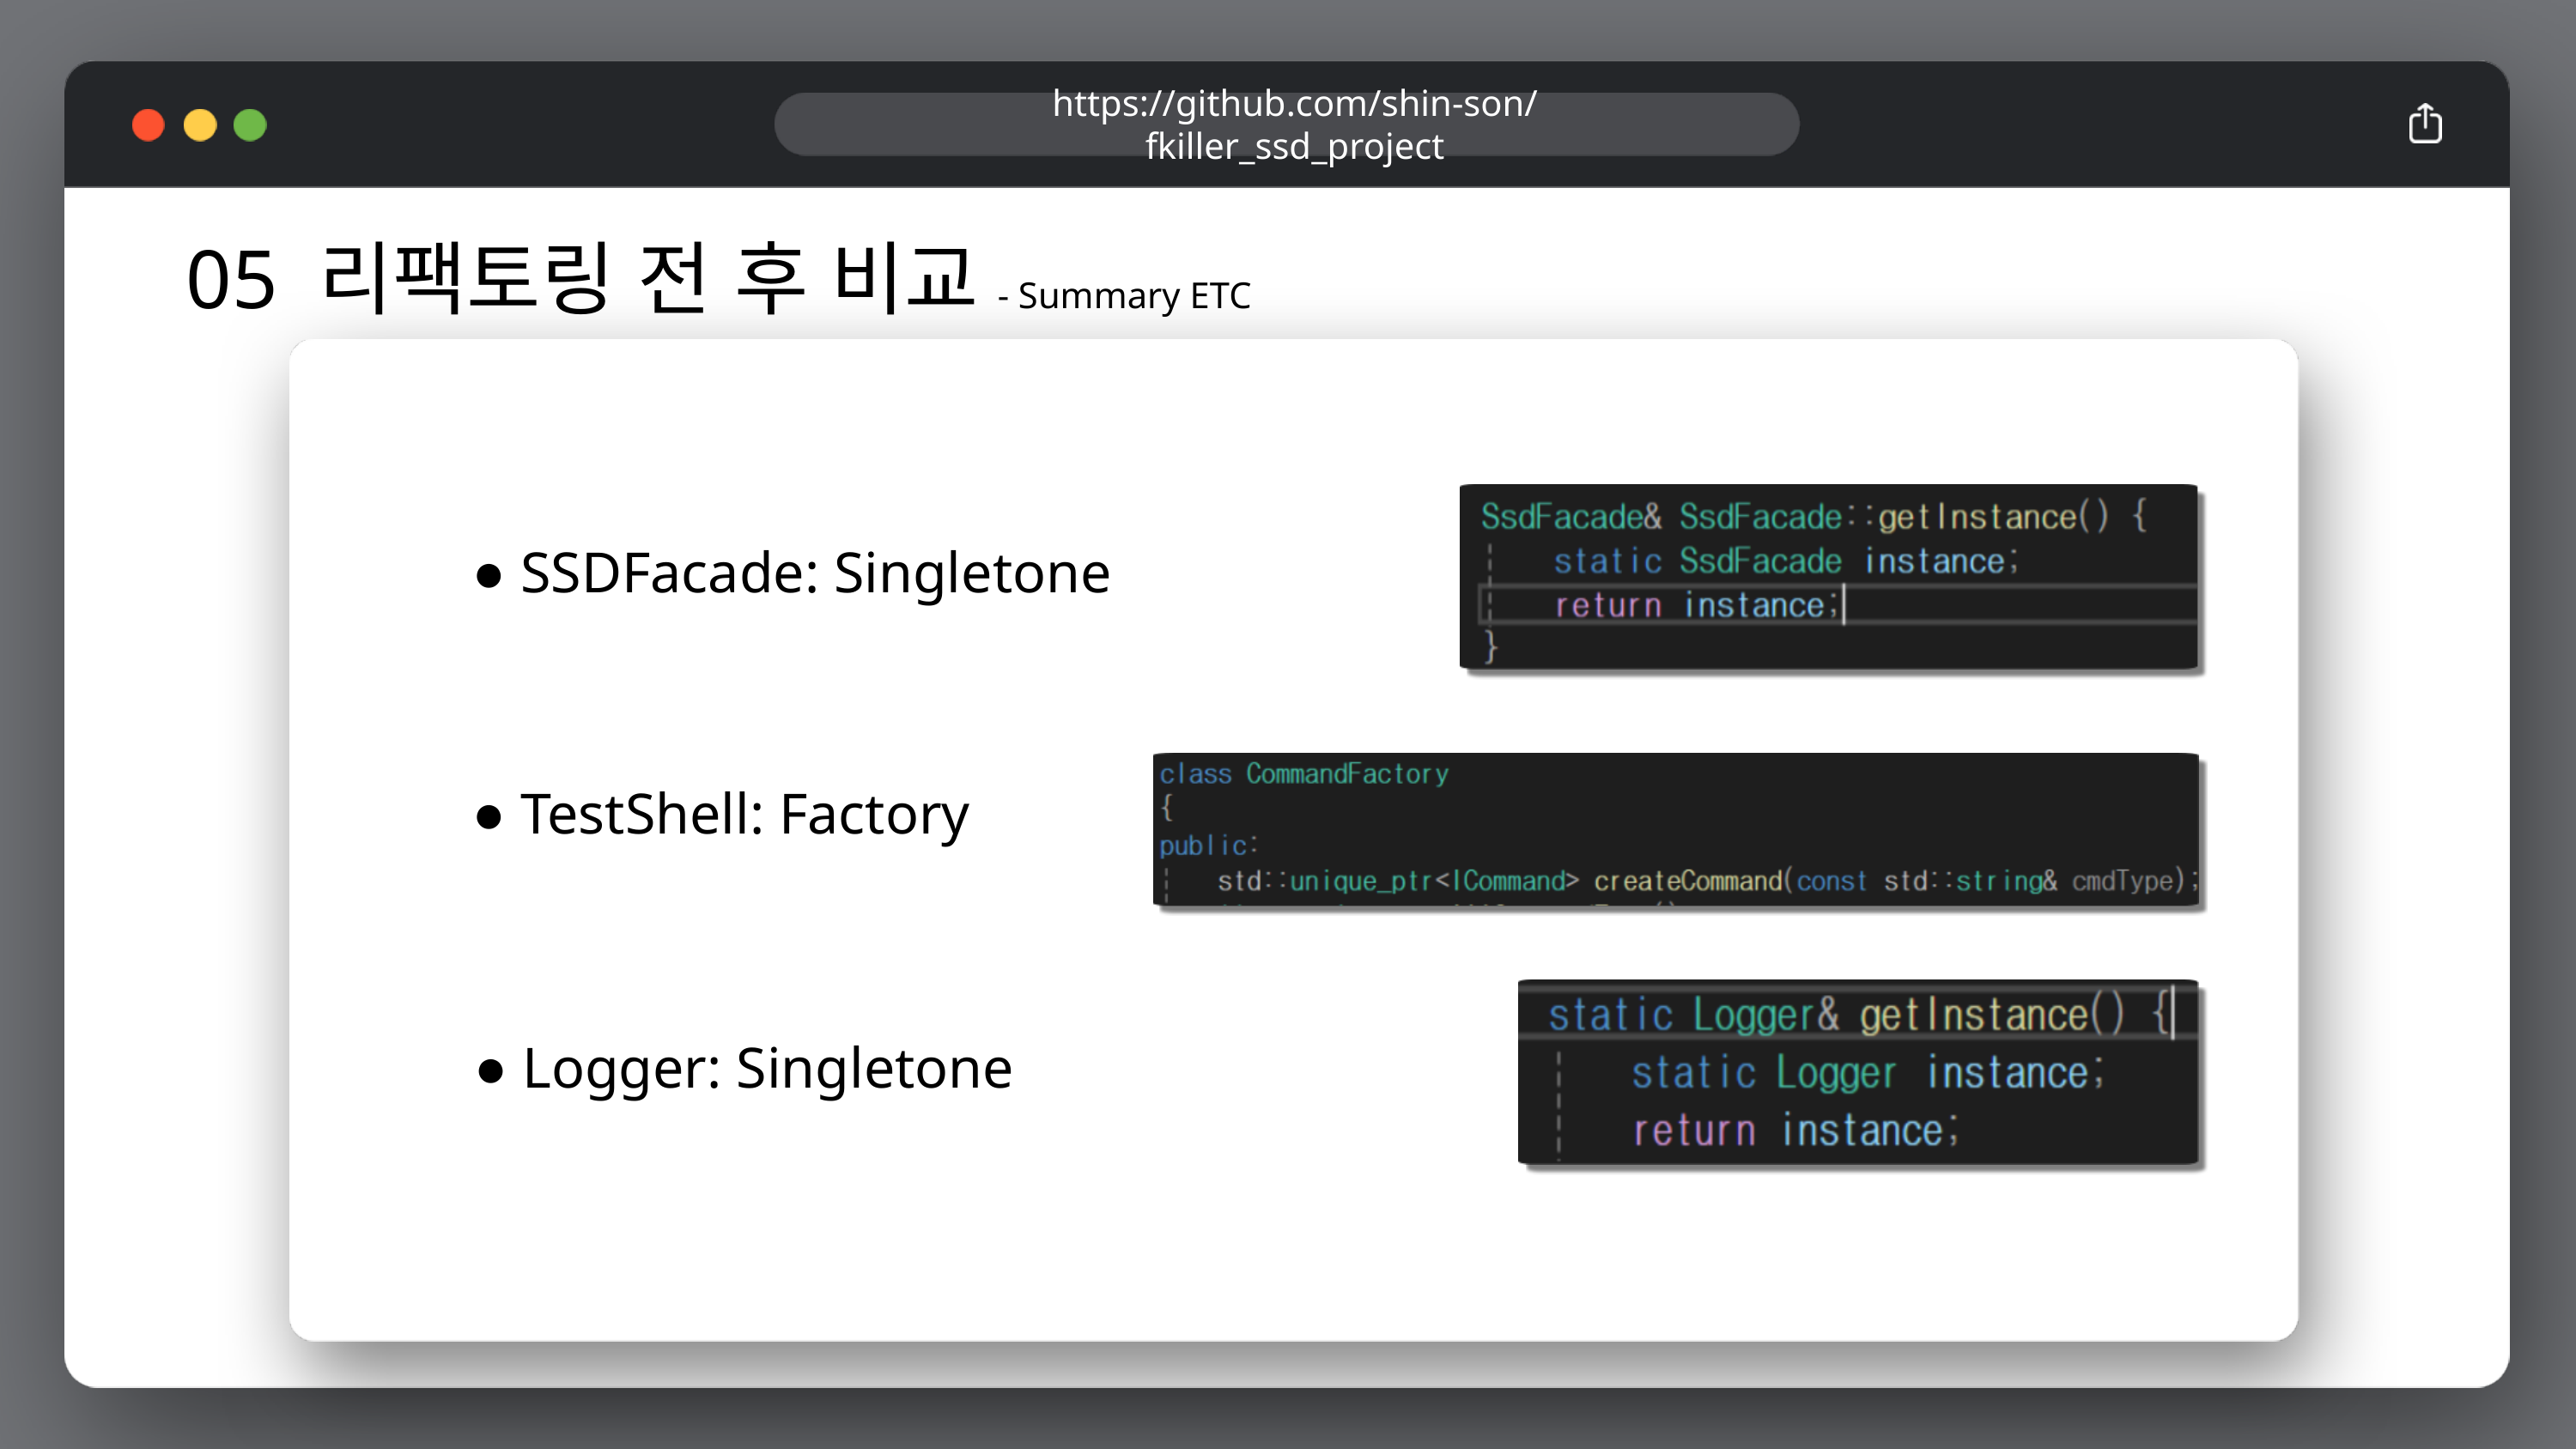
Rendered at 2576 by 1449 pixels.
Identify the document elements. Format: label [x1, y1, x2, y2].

picture [64, 60, 2511, 1388]
